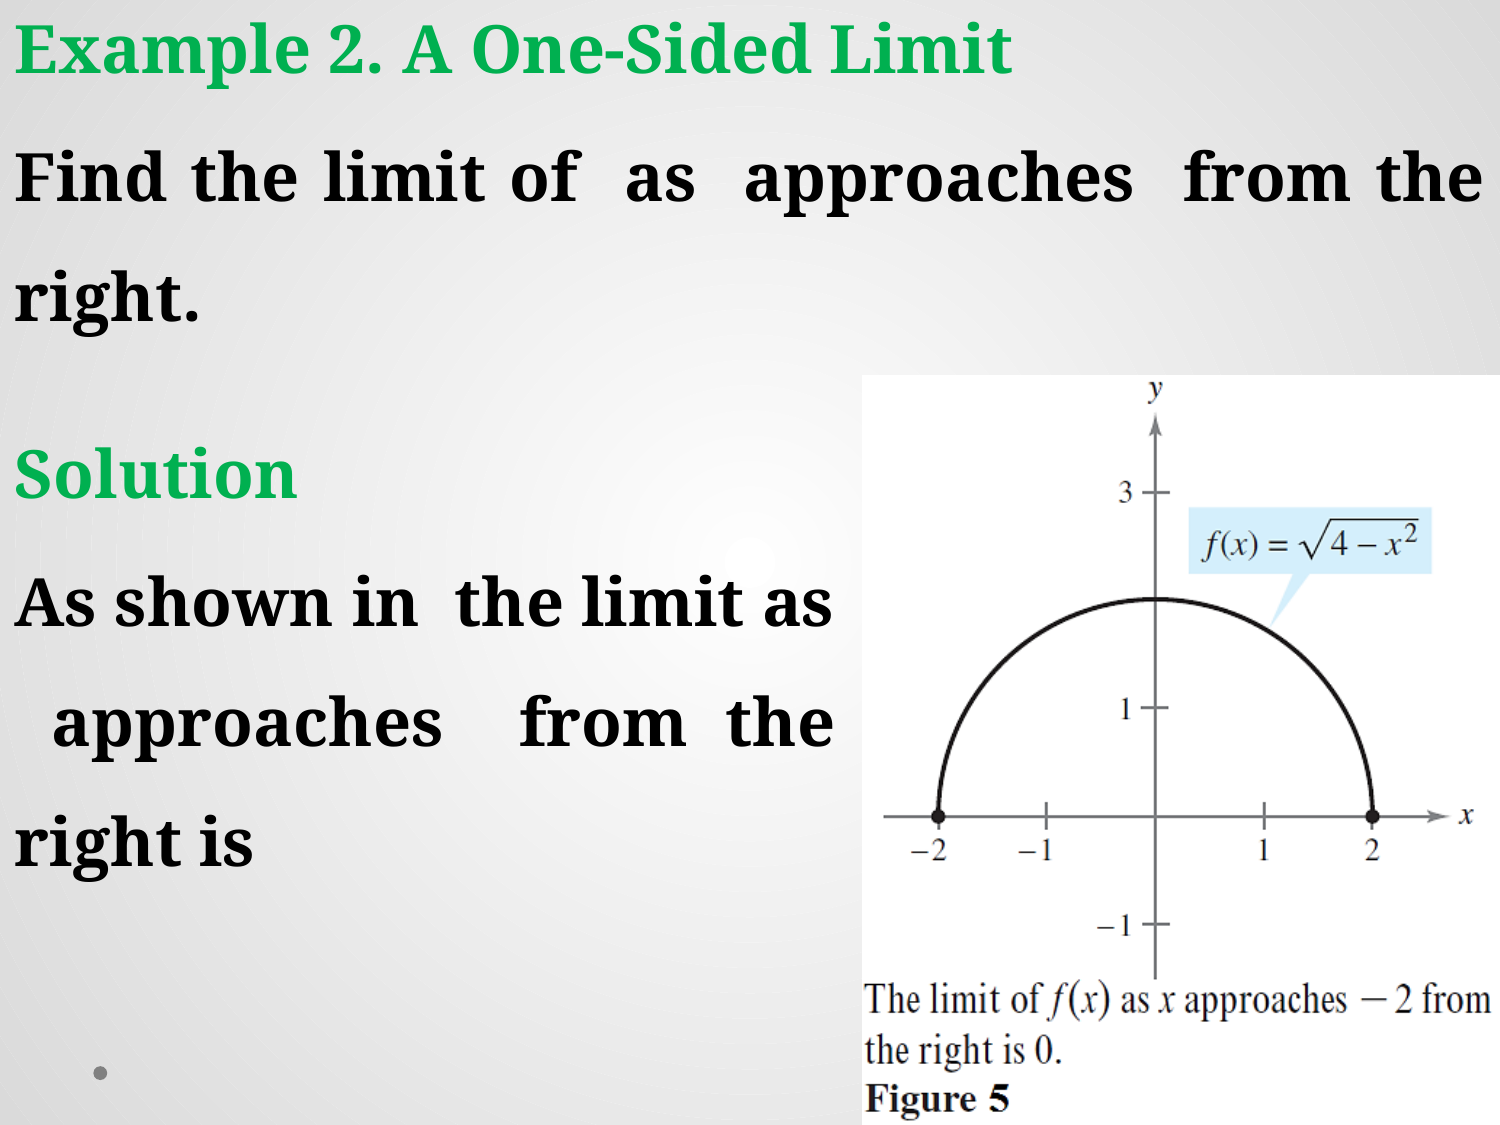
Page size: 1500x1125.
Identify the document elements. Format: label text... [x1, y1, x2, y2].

picture [862, 375, 1500, 1125]
text_box Example 2. A One-Sided Limit [0, 0, 1500, 95]
text_box Solution [0, 424, 857, 520]
